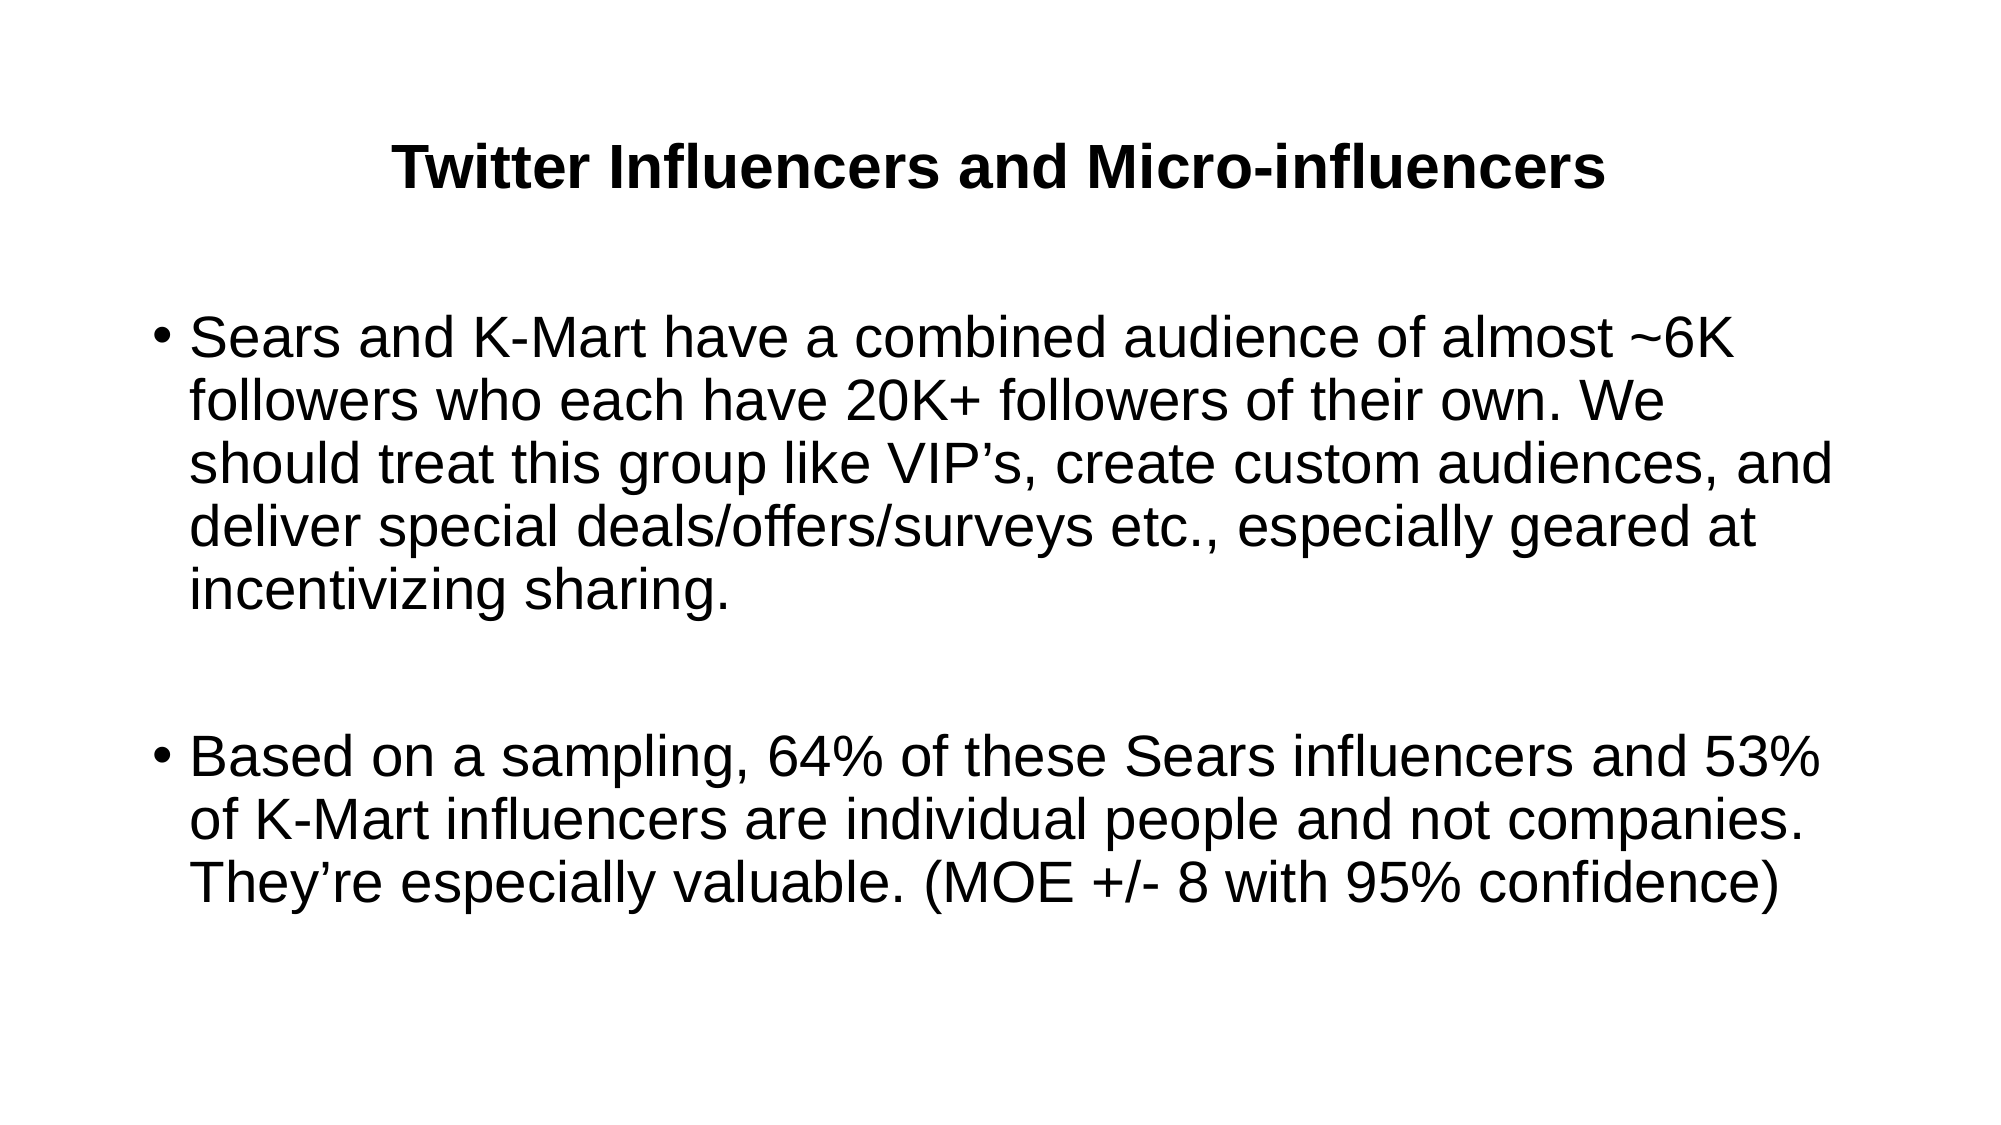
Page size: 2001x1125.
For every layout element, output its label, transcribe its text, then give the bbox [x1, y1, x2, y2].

list Sears and K-Mart have a combined audience of almost ~6K followers who each have 20K+ followers of their own. We should treat this group like VIP’s, create custom audiences, and deliver special deals/offers/surveys etc., especially geared at incentivizing sharing. Based on a sampling, 64% of these Sears influencers and 53% of K-Mart influencers are individual people and not companies. They’re especially valuable. (MOE +/- 8 with 95% confidence) [137, 299, 1863, 1014]
title Twitter Influencers and Micro-influencers [137, 59, 1863, 278]
